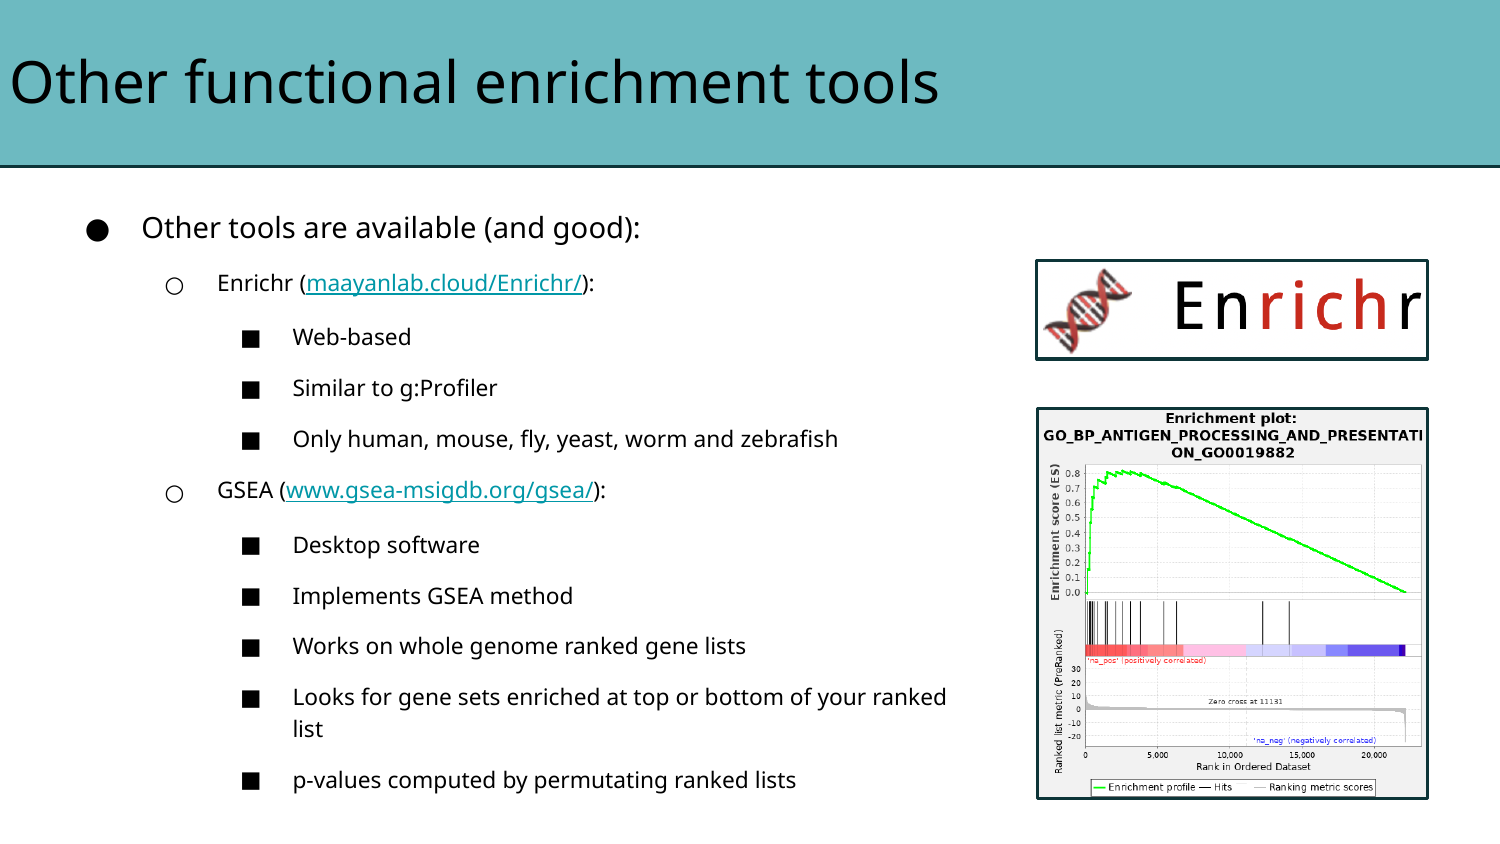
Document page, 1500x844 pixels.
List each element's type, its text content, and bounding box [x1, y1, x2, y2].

picture [1038, 409, 1427, 797]
picture [1038, 262, 1427, 358]
title Other functional enrichment tools [0, 0, 1500, 168]
list Other tools are available (and good): Enrichr (maayanlab.cloud/Enrichr/): Web-based Similar to g:Profiler Only human, mouse, fly, yeast, worm and zebrafish GSEA (www.gsea-msigdb.org/gsea/): Desktop software Implements GSEA method Works on whole genome ranked gene lists Looks for gene sets enriched at top or bottom of your ranked list p-values computed by permutating ranked lists [51, 189, 971, 814]
